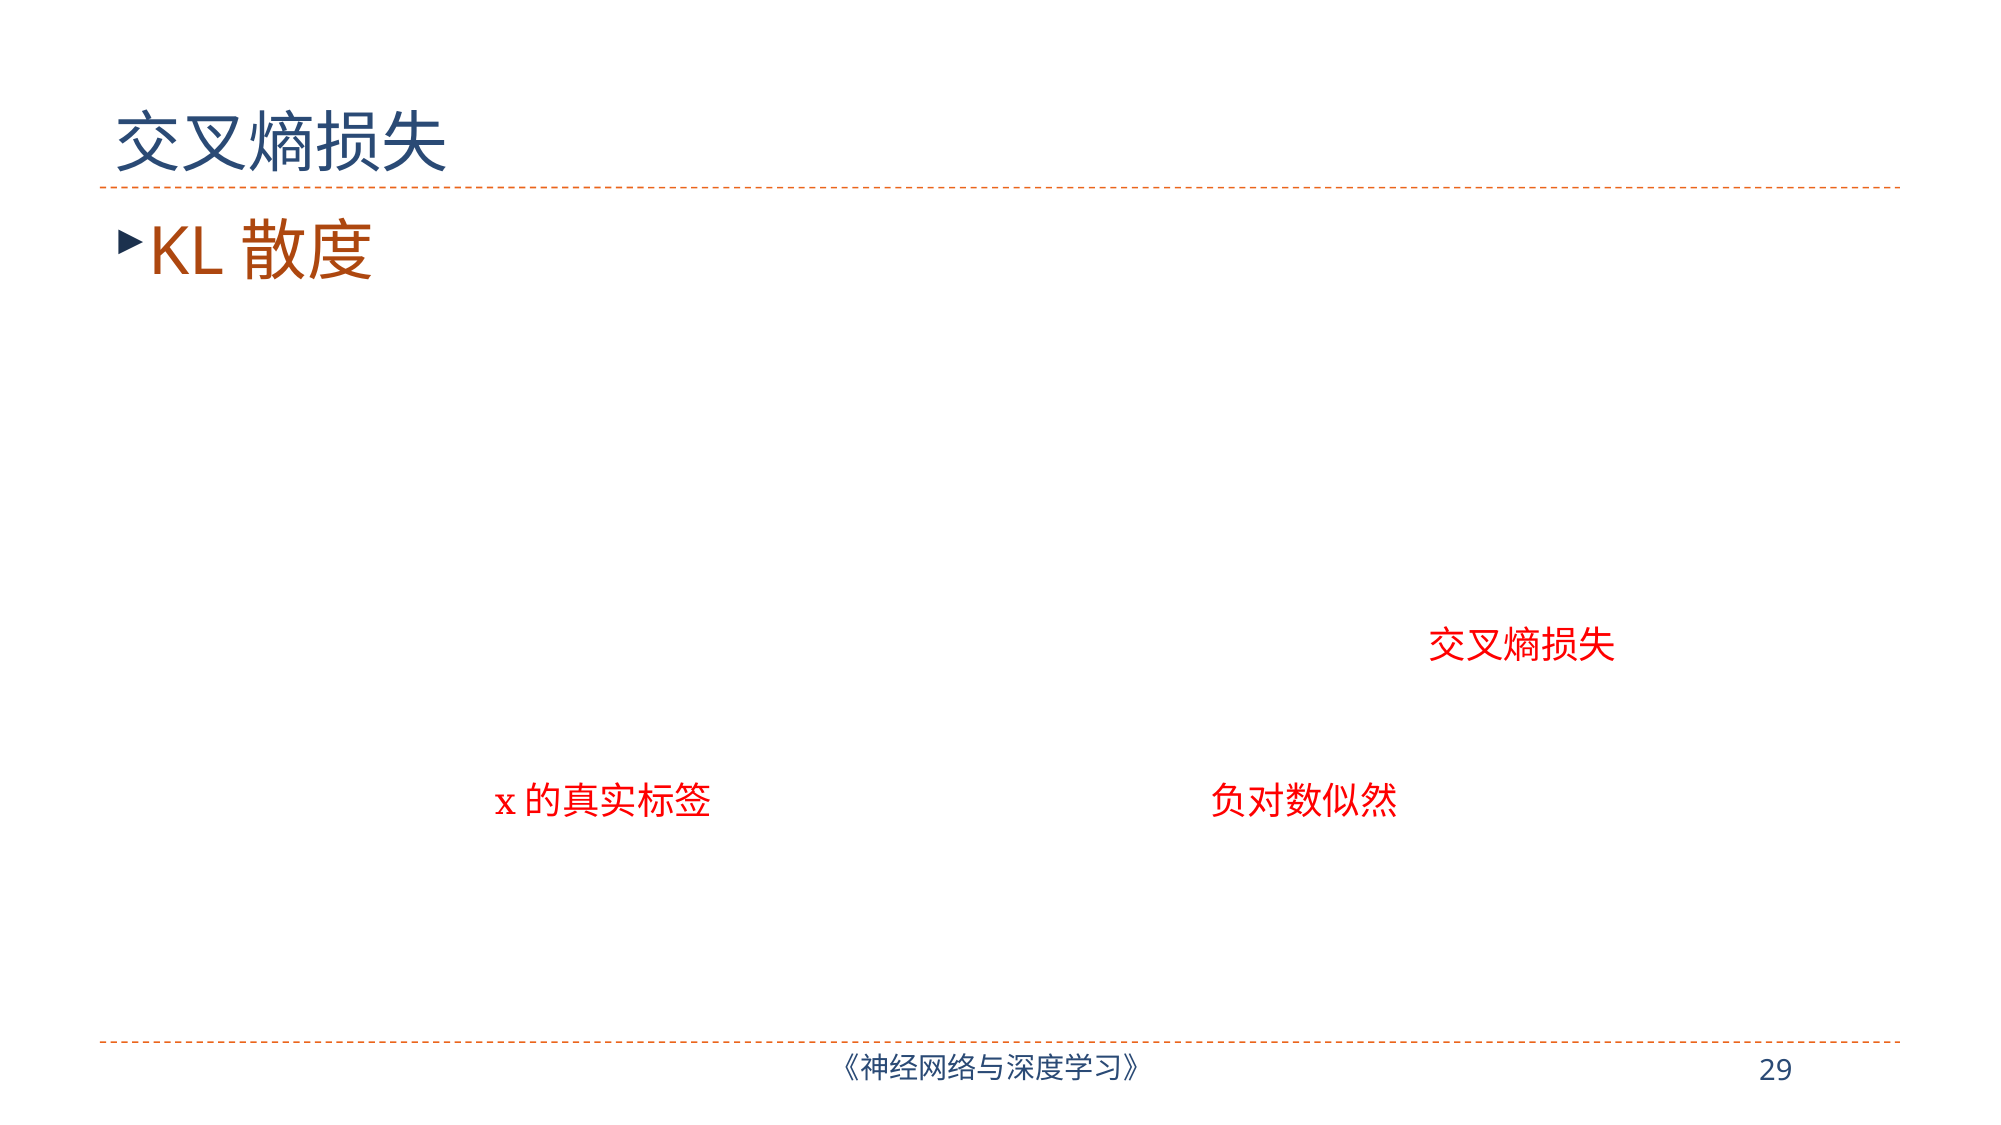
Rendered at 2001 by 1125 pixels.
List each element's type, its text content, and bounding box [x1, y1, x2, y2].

text_box 负对数似然 [1119, 769, 1489, 830]
list KL散度 [99, 200, 1900, 1010]
title 交叉熵损失 [99, 24, 1900, 188]
text_box 交叉熵损失 [1337, 613, 1708, 674]
